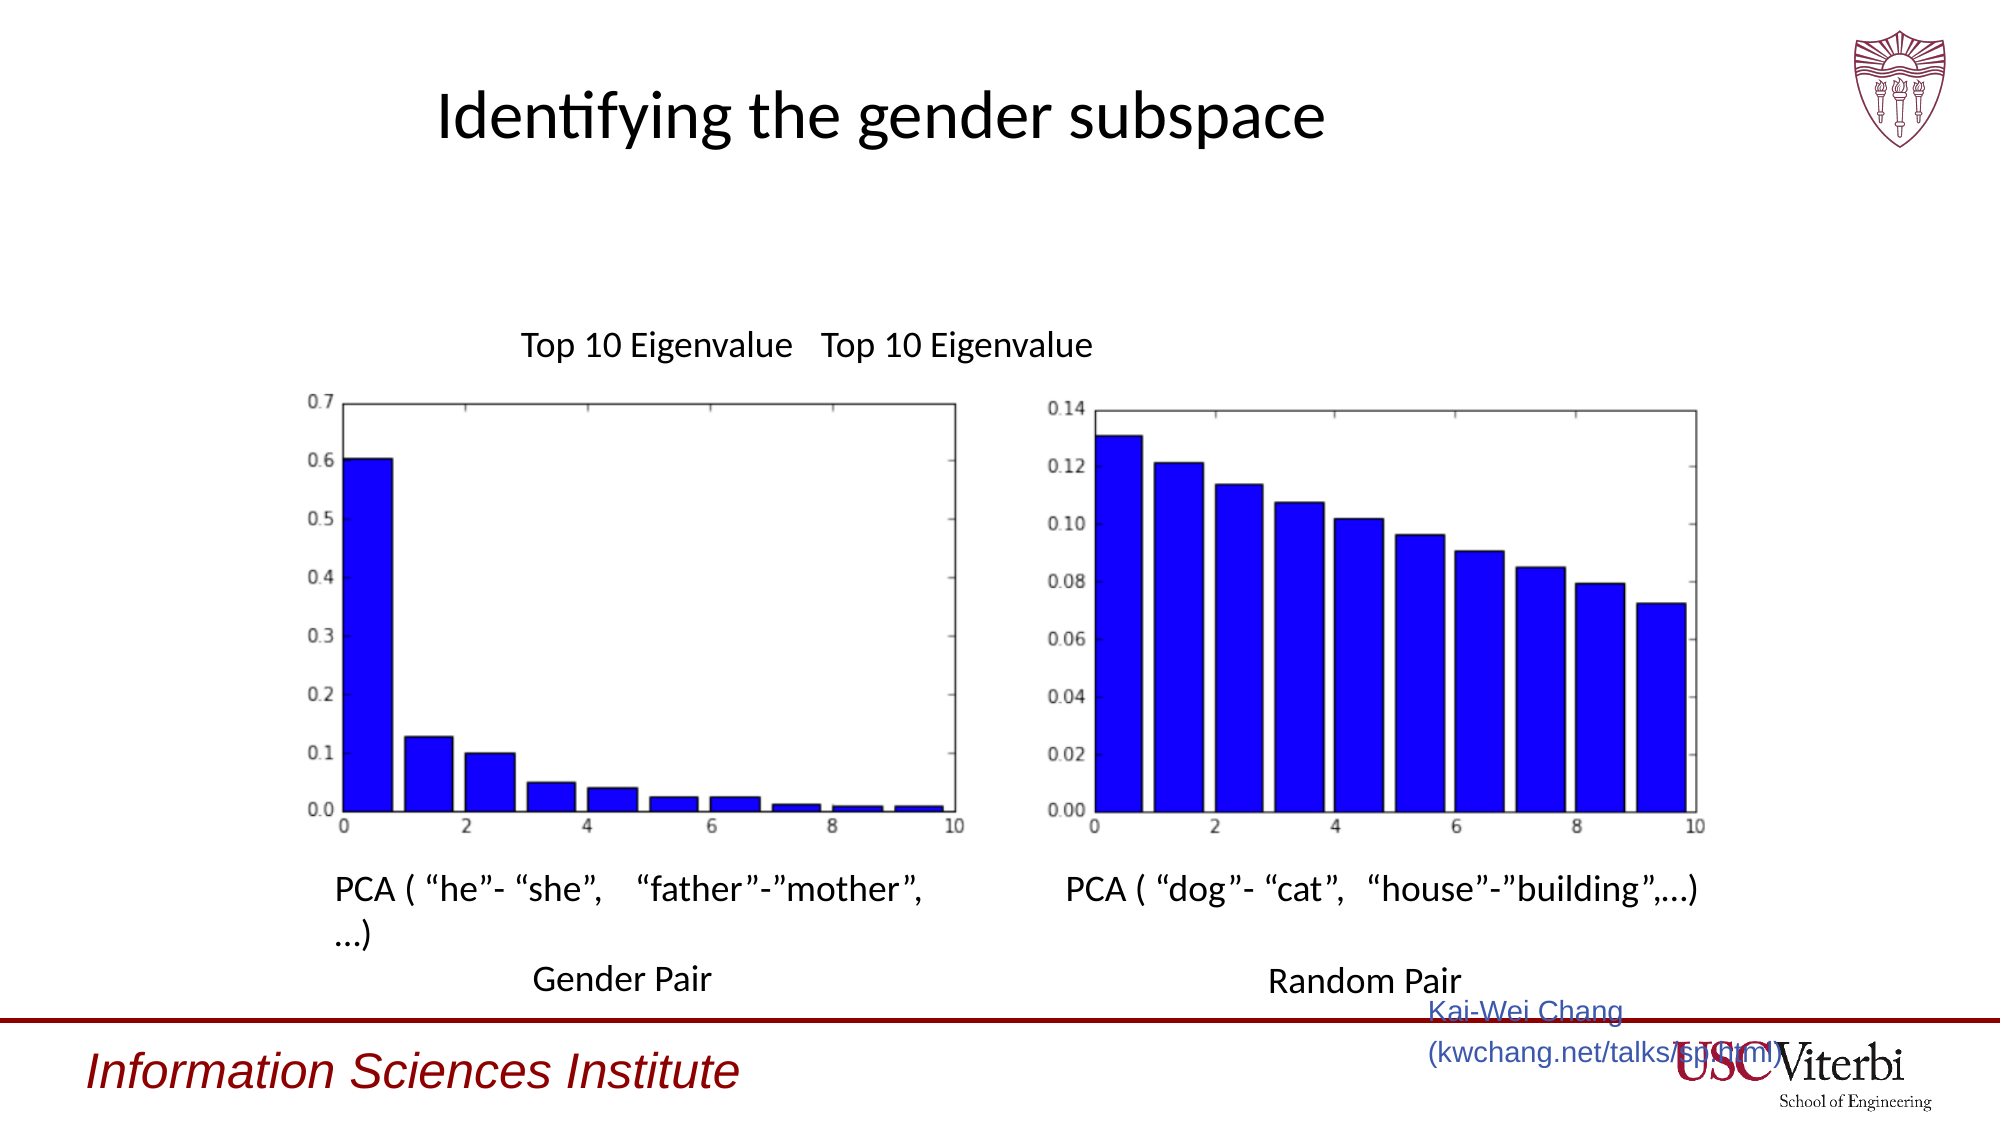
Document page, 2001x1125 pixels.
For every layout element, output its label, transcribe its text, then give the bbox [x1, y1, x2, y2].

text_box Kai-Wei Chang (kwchang.net/talks/sp.html) [1425, 986, 1986, 1068]
text_box PCA ( “he”- “she”, “father”-”mother”,…) [332, 861, 957, 954]
text_box PCA ( “dog”- “cat”, “house”-”building”,…) [1063, 861, 1708, 909]
title Identifying the gender subspace [366, 15, 1396, 206]
picture [1824, 13, 1975, 164]
text_box Random Pair [1265, 953, 1465, 1001]
text_box Top 10 Eigenvalue Top 10 Eigenvalue [365, 317, 1525, 365]
text_box Gender Pair [530, 951, 716, 999]
picture [1641, 1068, 1964, 1118]
text_box [307, 393, 1706, 834]
